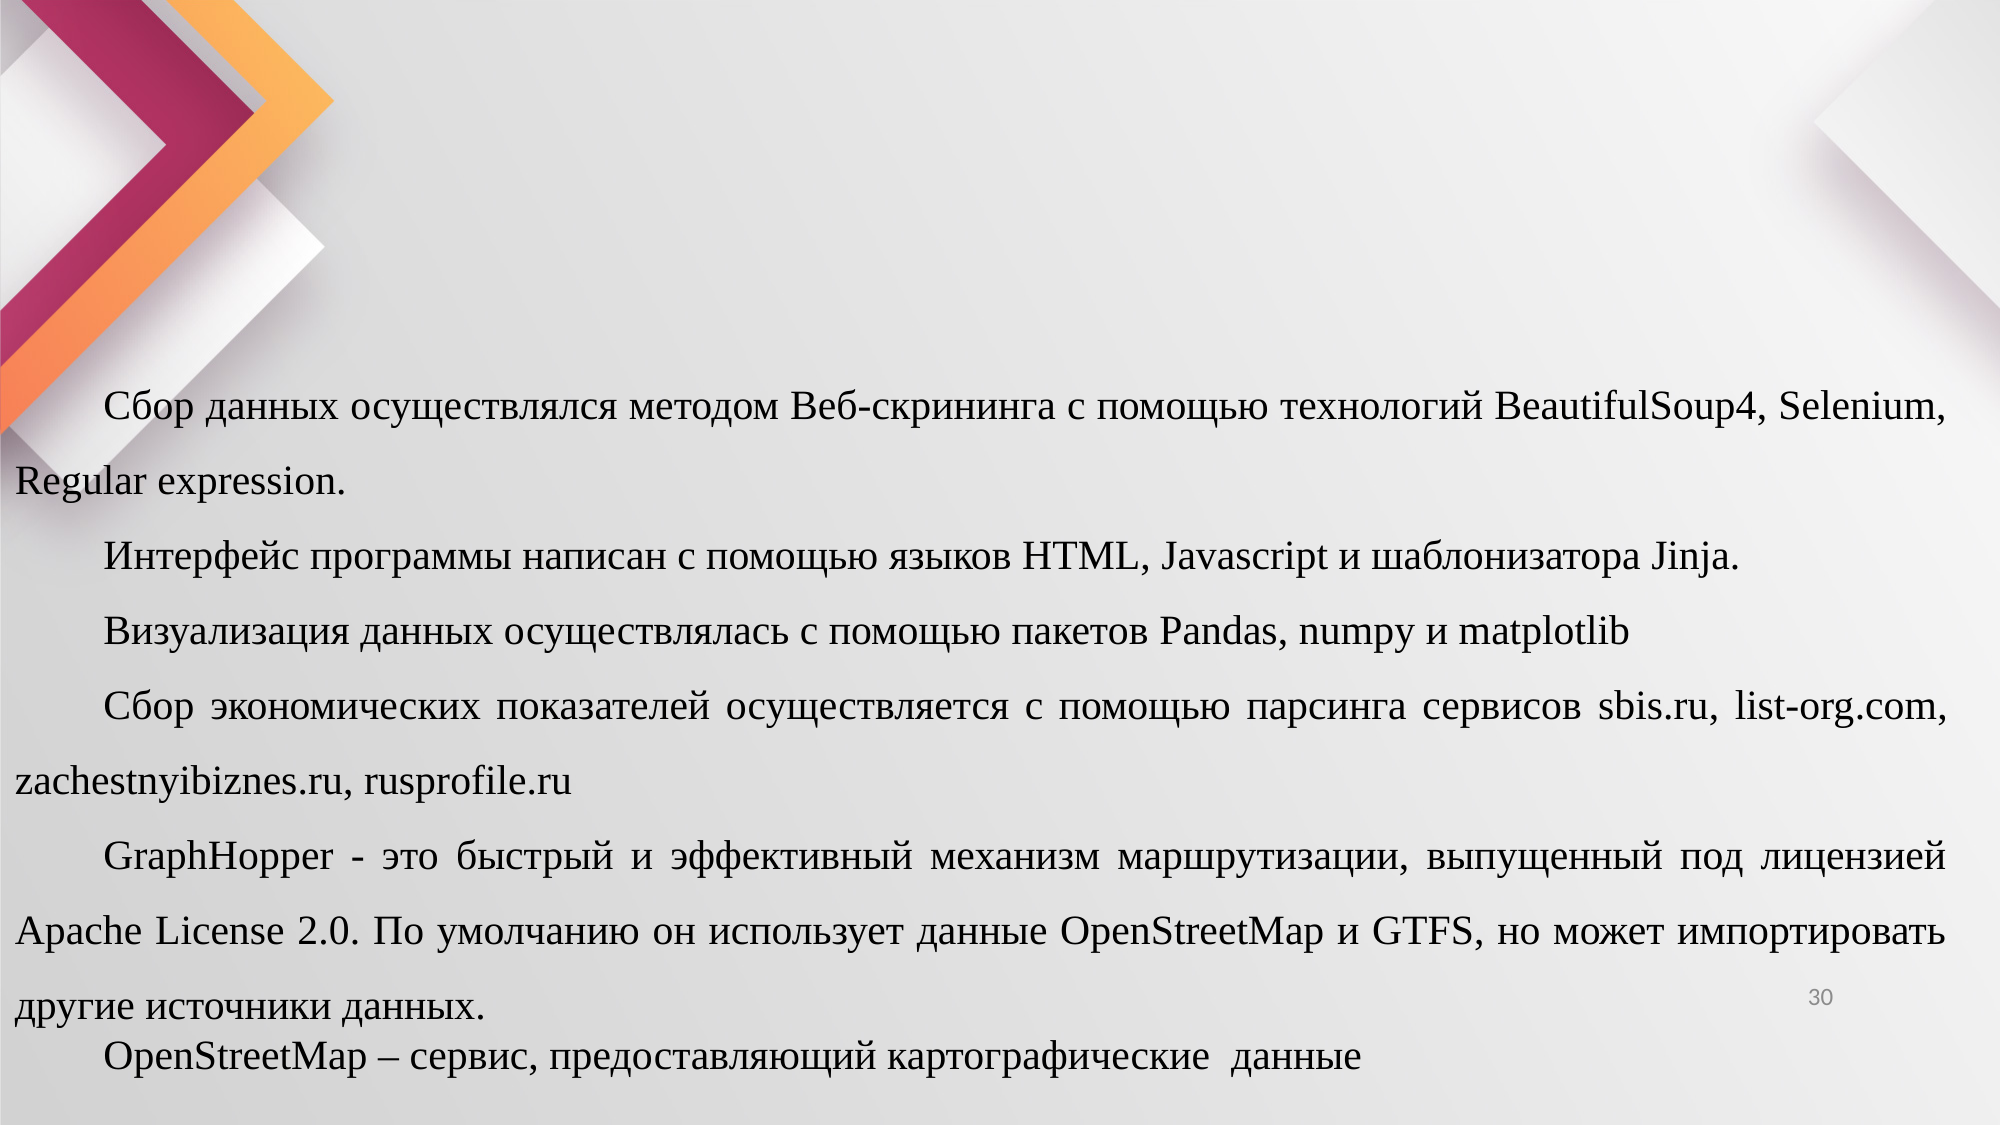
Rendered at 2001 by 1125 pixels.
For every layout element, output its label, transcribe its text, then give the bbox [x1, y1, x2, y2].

text_box Сбор данных осуществлялся методом Веб-скрининга с помощью технологий BeautifulSoup4, Selenium, Regular expression. Интерфейс программы написан с помощью языков HTML, Javascript и шаблонизатора Jinja. Визуализация данных осуществлялась с помощью пакетов Pandas, numpy и matplotlib Сбор экономических показателей осуществляется с помощью парсинга сервисов sbis.ru, list-org.com, zachestnyibiznes.ru, rusprofile.ru GraphHopper - это быстрый и эффективный механизм маршрутизации, выпущенный под лицензией Apache License 2.0. По умолчанию он использует данные OpenStreetMap и GTFS, но может импортировать другие источники данных. OpenStreetMap – сервис, предоставляющий картографические данные [0, 345, 1963, 1085]
picture [0, 0, 2000, 1125]
